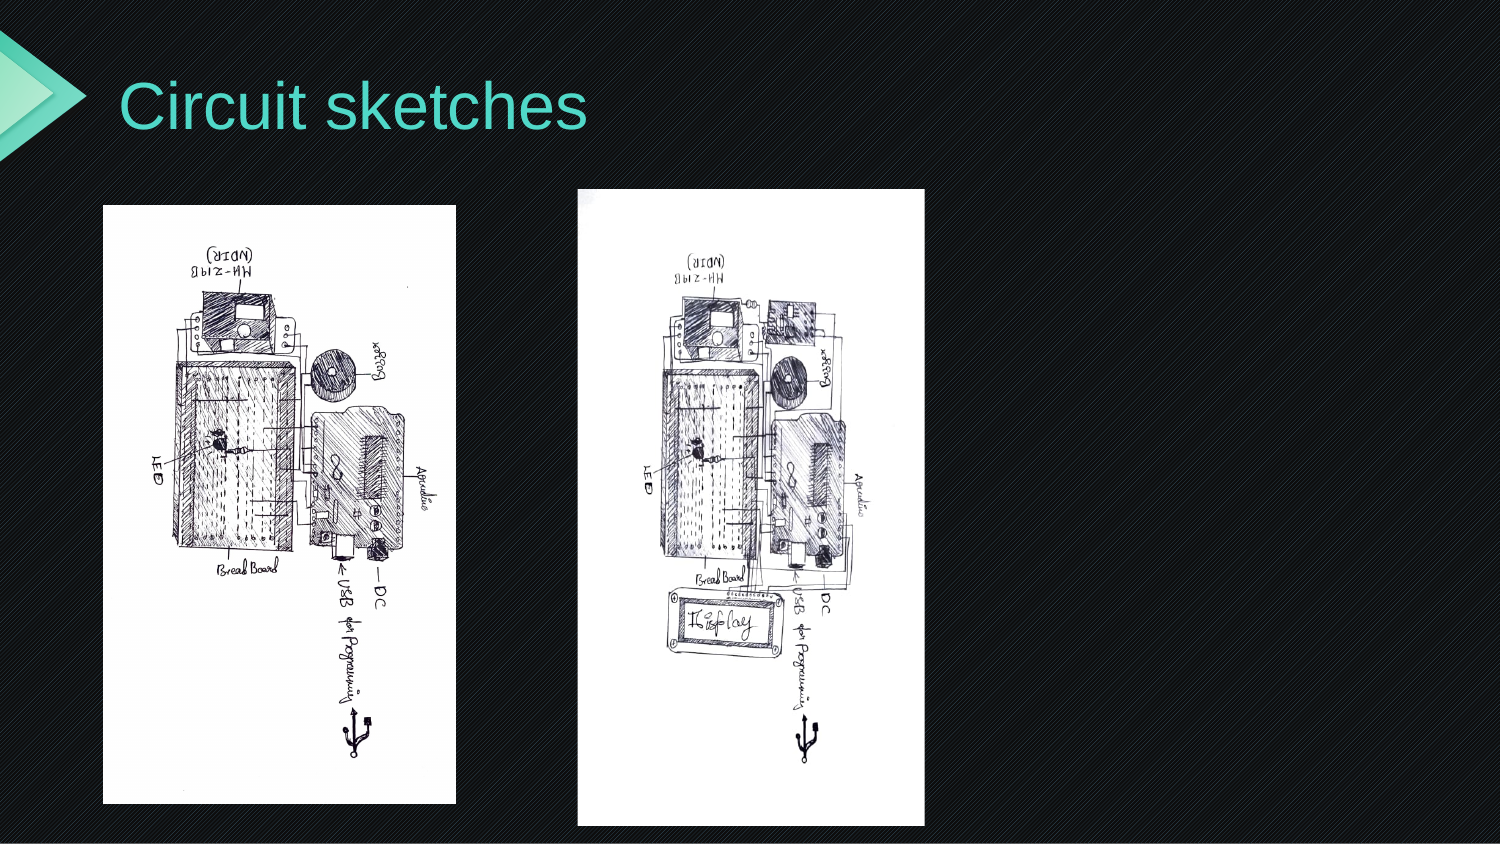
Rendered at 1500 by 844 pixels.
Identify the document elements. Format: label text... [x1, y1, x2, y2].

title Circuit sketches [102, 44, 1398, 171]
picture [0, 23, 100, 170]
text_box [577, 189, 925, 826]
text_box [103, 205, 456, 804]
